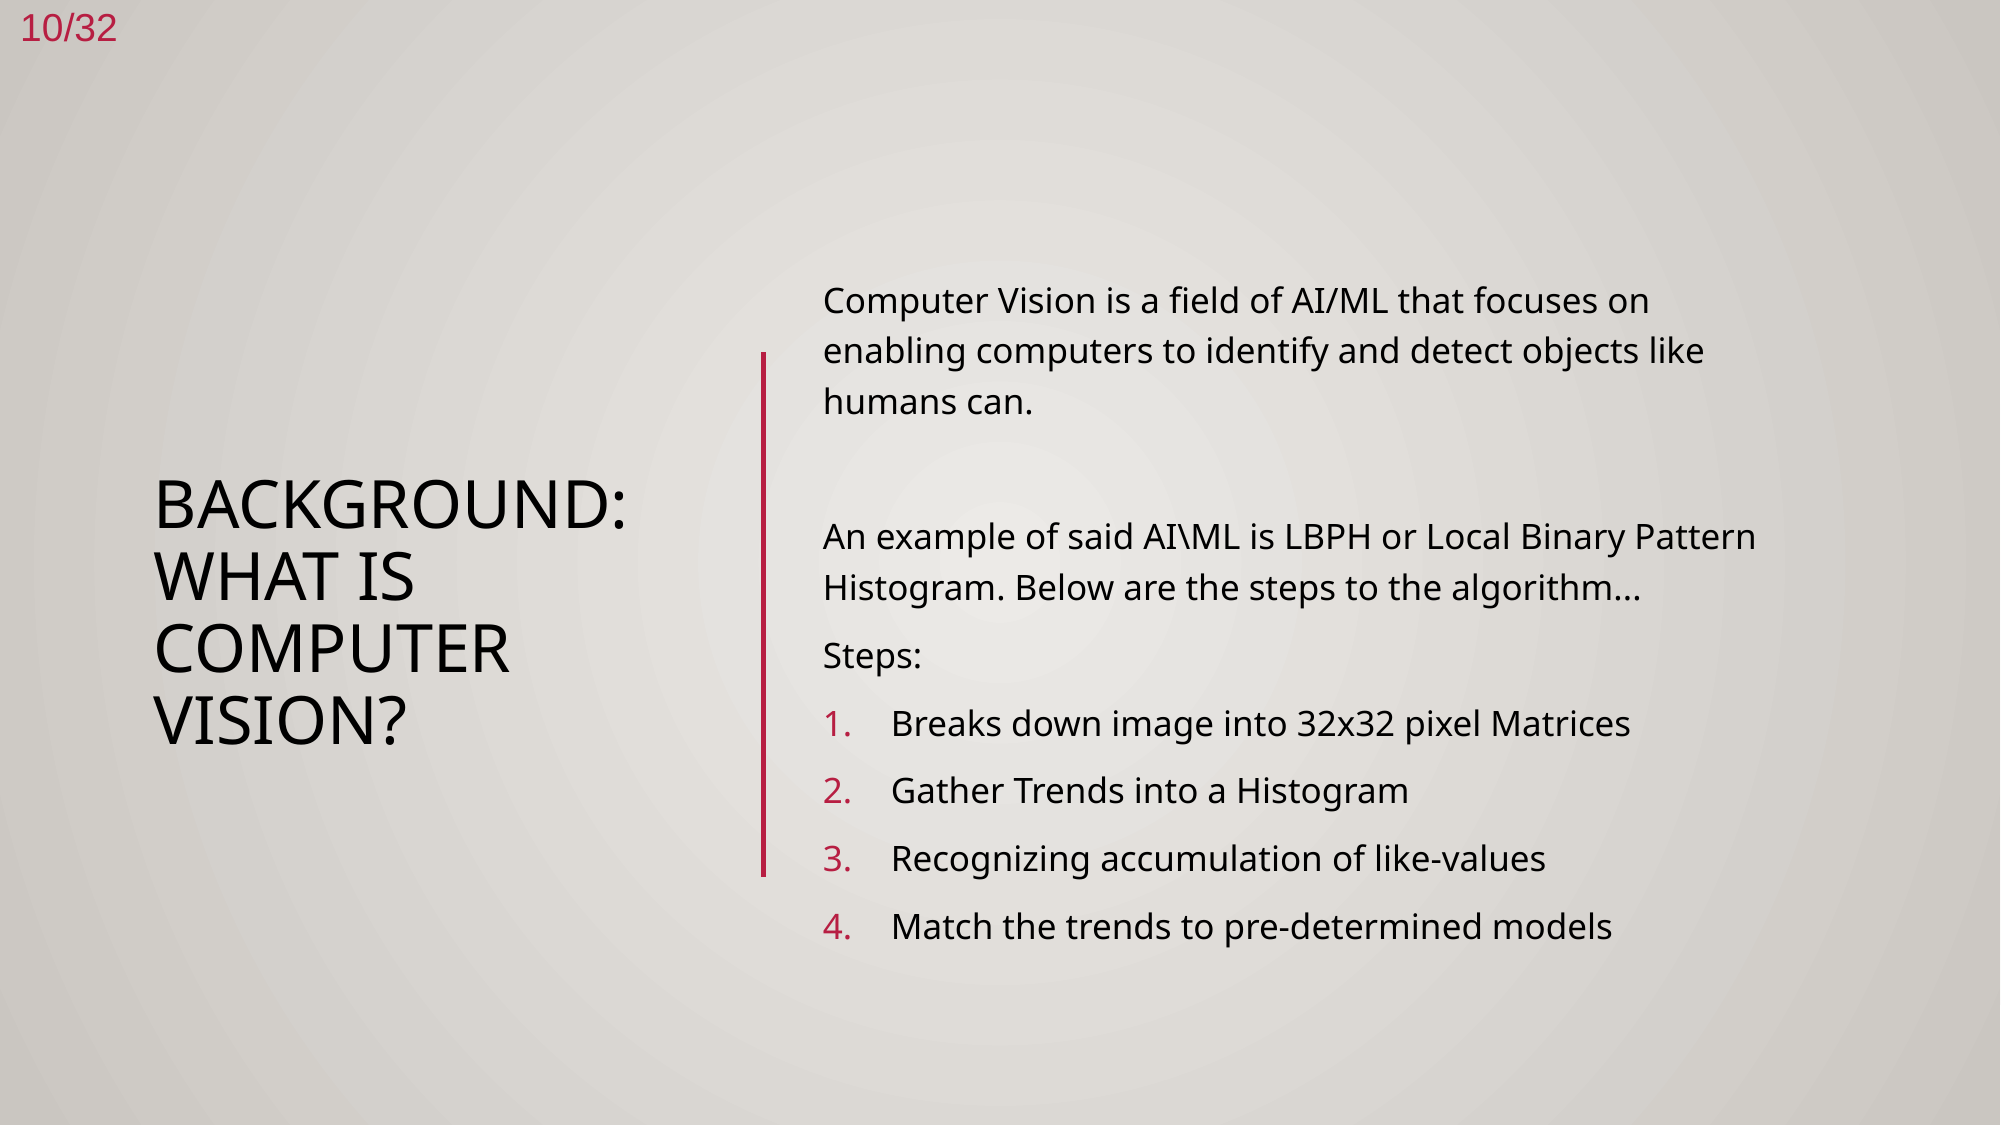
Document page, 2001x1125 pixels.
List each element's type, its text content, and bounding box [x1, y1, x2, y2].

title Background: what is computer vision? [138, 262, 720, 968]
text_box [0, 0, 2000, 1125]
list Computer Vision is a field of AI/ML that focuses on enabling computers to identify and detect objects like humans can. An example of said AI\ML is LBPH or Local Binary Pattern Histogram. Below are the steps to the algorithm... Steps: Breaks down image into 32x32 pixel Matrices Gather Trends into a Histogram Recognizing accumulation of like-values Match the trends to pre-determined models [807, 262, 1814, 968]
slide_number 10/32 [0, 0, 133, 83]
